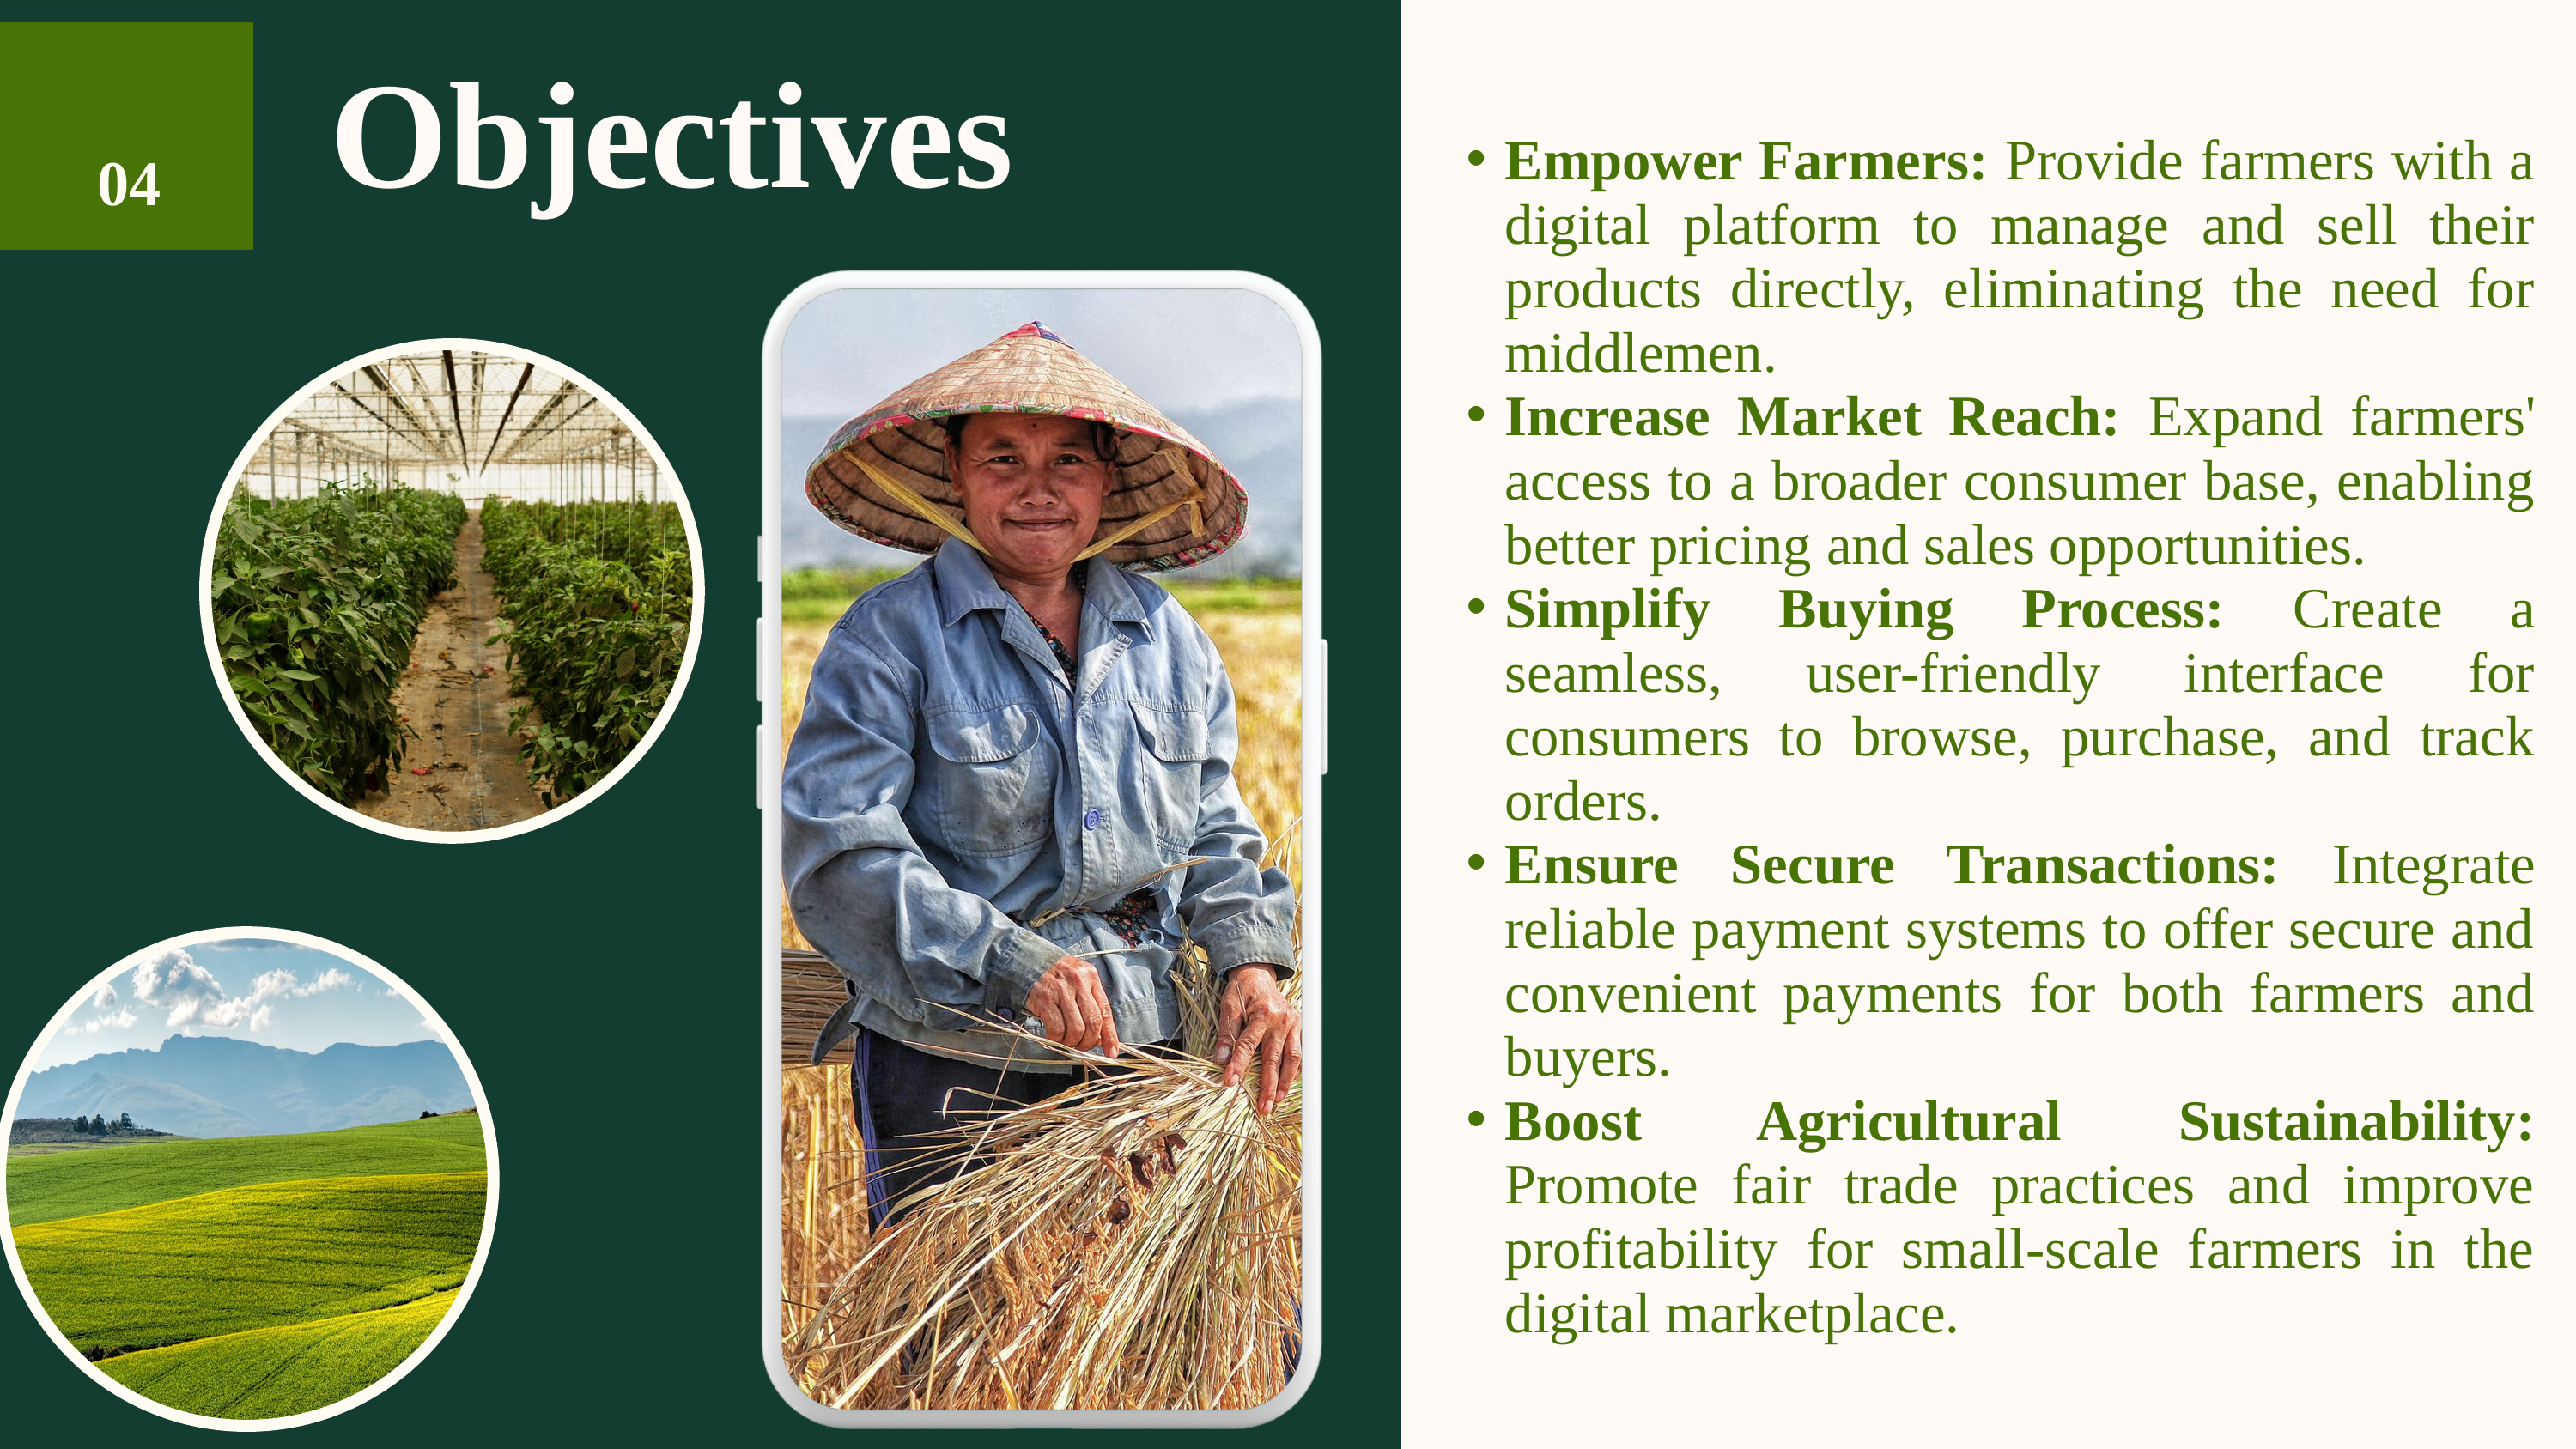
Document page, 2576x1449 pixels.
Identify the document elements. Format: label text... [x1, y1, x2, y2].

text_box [756, 270, 1328, 1429]
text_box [0, 931, 494, 1427]
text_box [204, 343, 699, 838]
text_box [0, 0, 1402, 1449]
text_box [0, 22, 254, 250]
text_box Empower Farmers: Provide farmers with a digital platform to manage and sell their products directly, eliminating the need for middlemen. Increase Market Reach: Expand farmers' access to a broader consumer base, enabling better pricing and sales opportunities. Simplify Buying Process: Create a seamless, user-friendly interface for consumers to browse, purchase, and track orders. Ensure Secure Transactions: Integrate reliable payment systems to offer secure and convenient payments for both farmers and buyers. Boost Agricultural Sustainability: Promote fair trade practices and improve profitability for small-scale farmers in the digital marketplace. [1427, 127, 2537, 1409]
